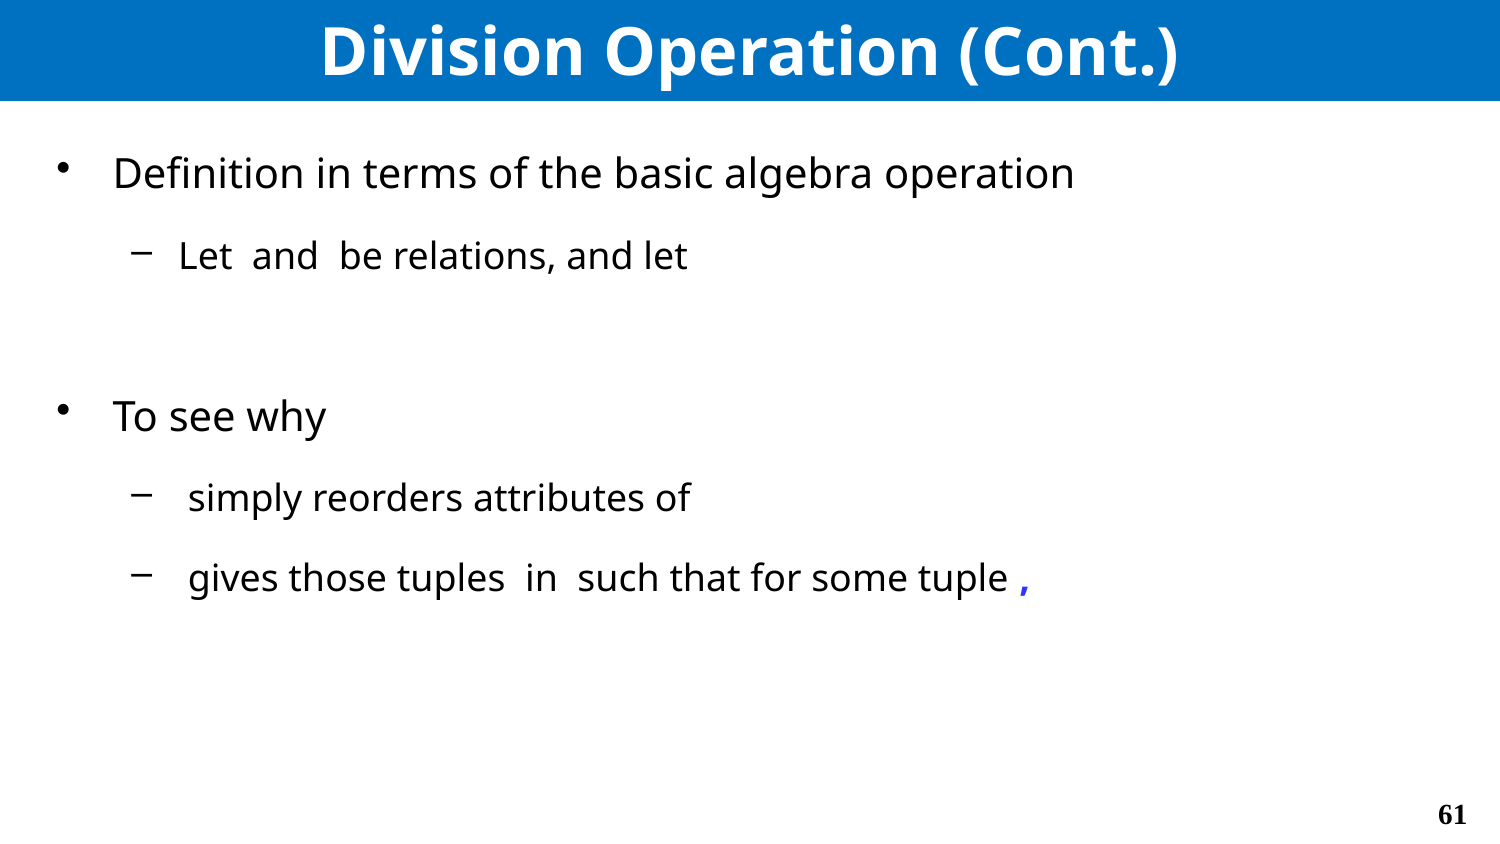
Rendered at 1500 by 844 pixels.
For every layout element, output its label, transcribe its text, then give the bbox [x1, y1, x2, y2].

title Division Operation (Cont.) [0, 0, 1500, 102]
